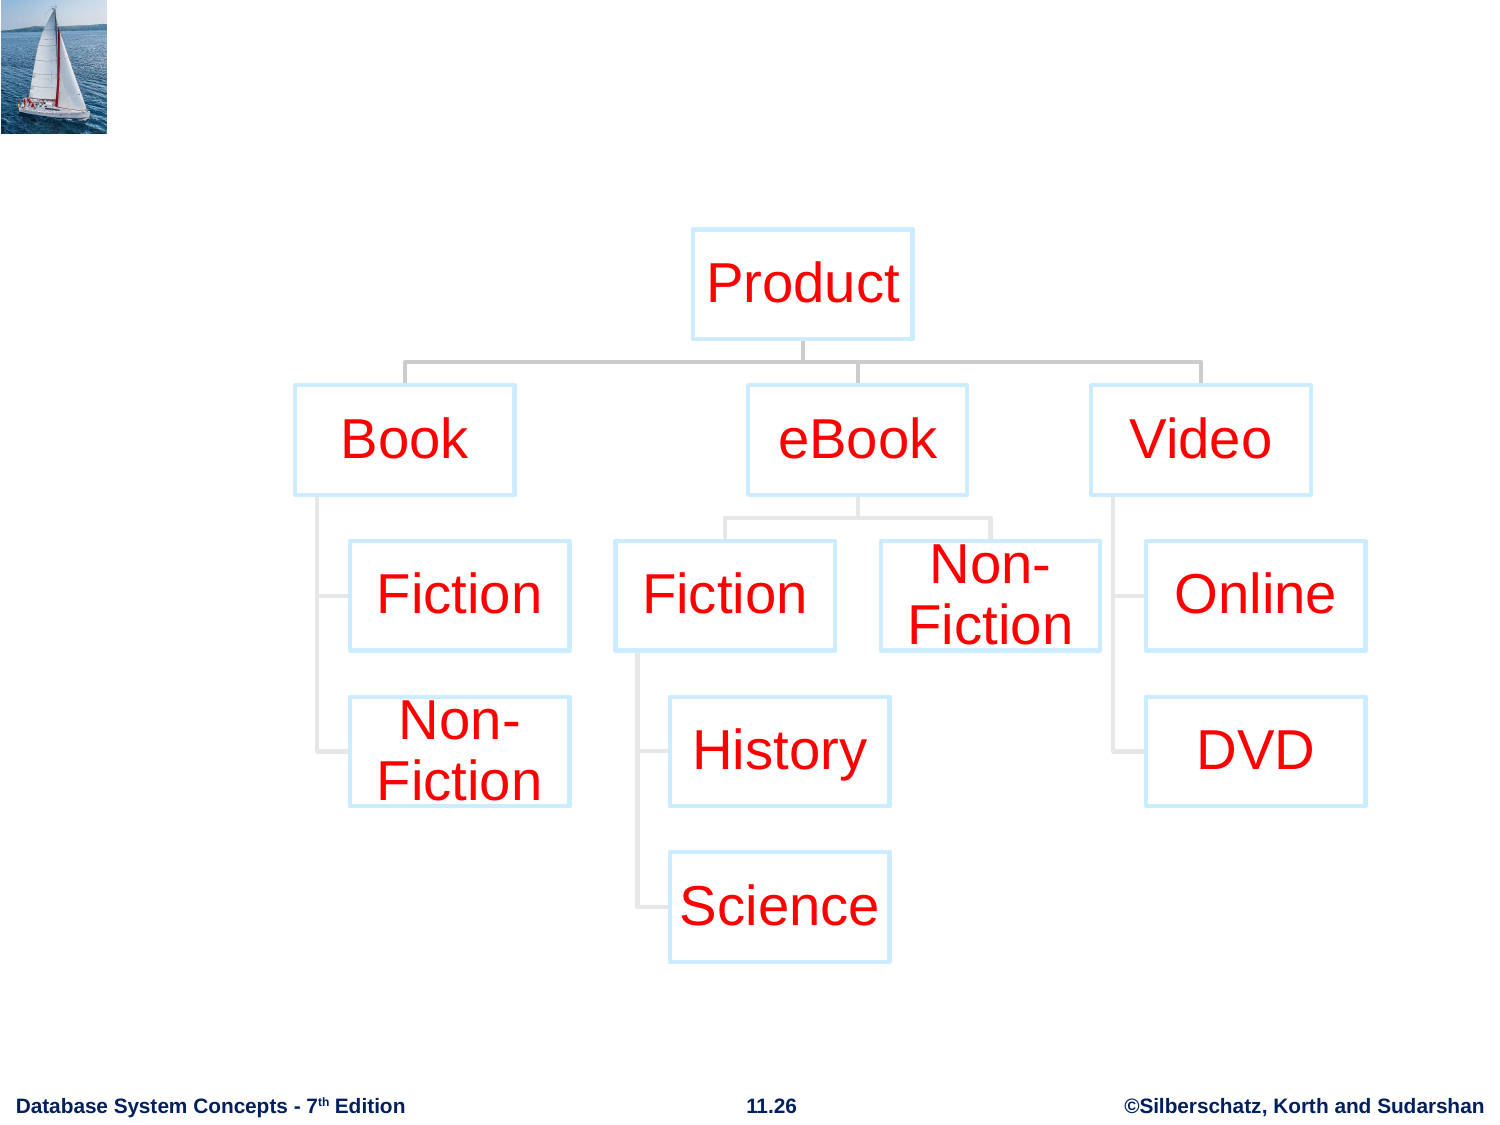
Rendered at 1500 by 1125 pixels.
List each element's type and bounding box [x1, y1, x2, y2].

picture [1, 0, 107, 134]
text_box [249, 228, 1412, 963]
